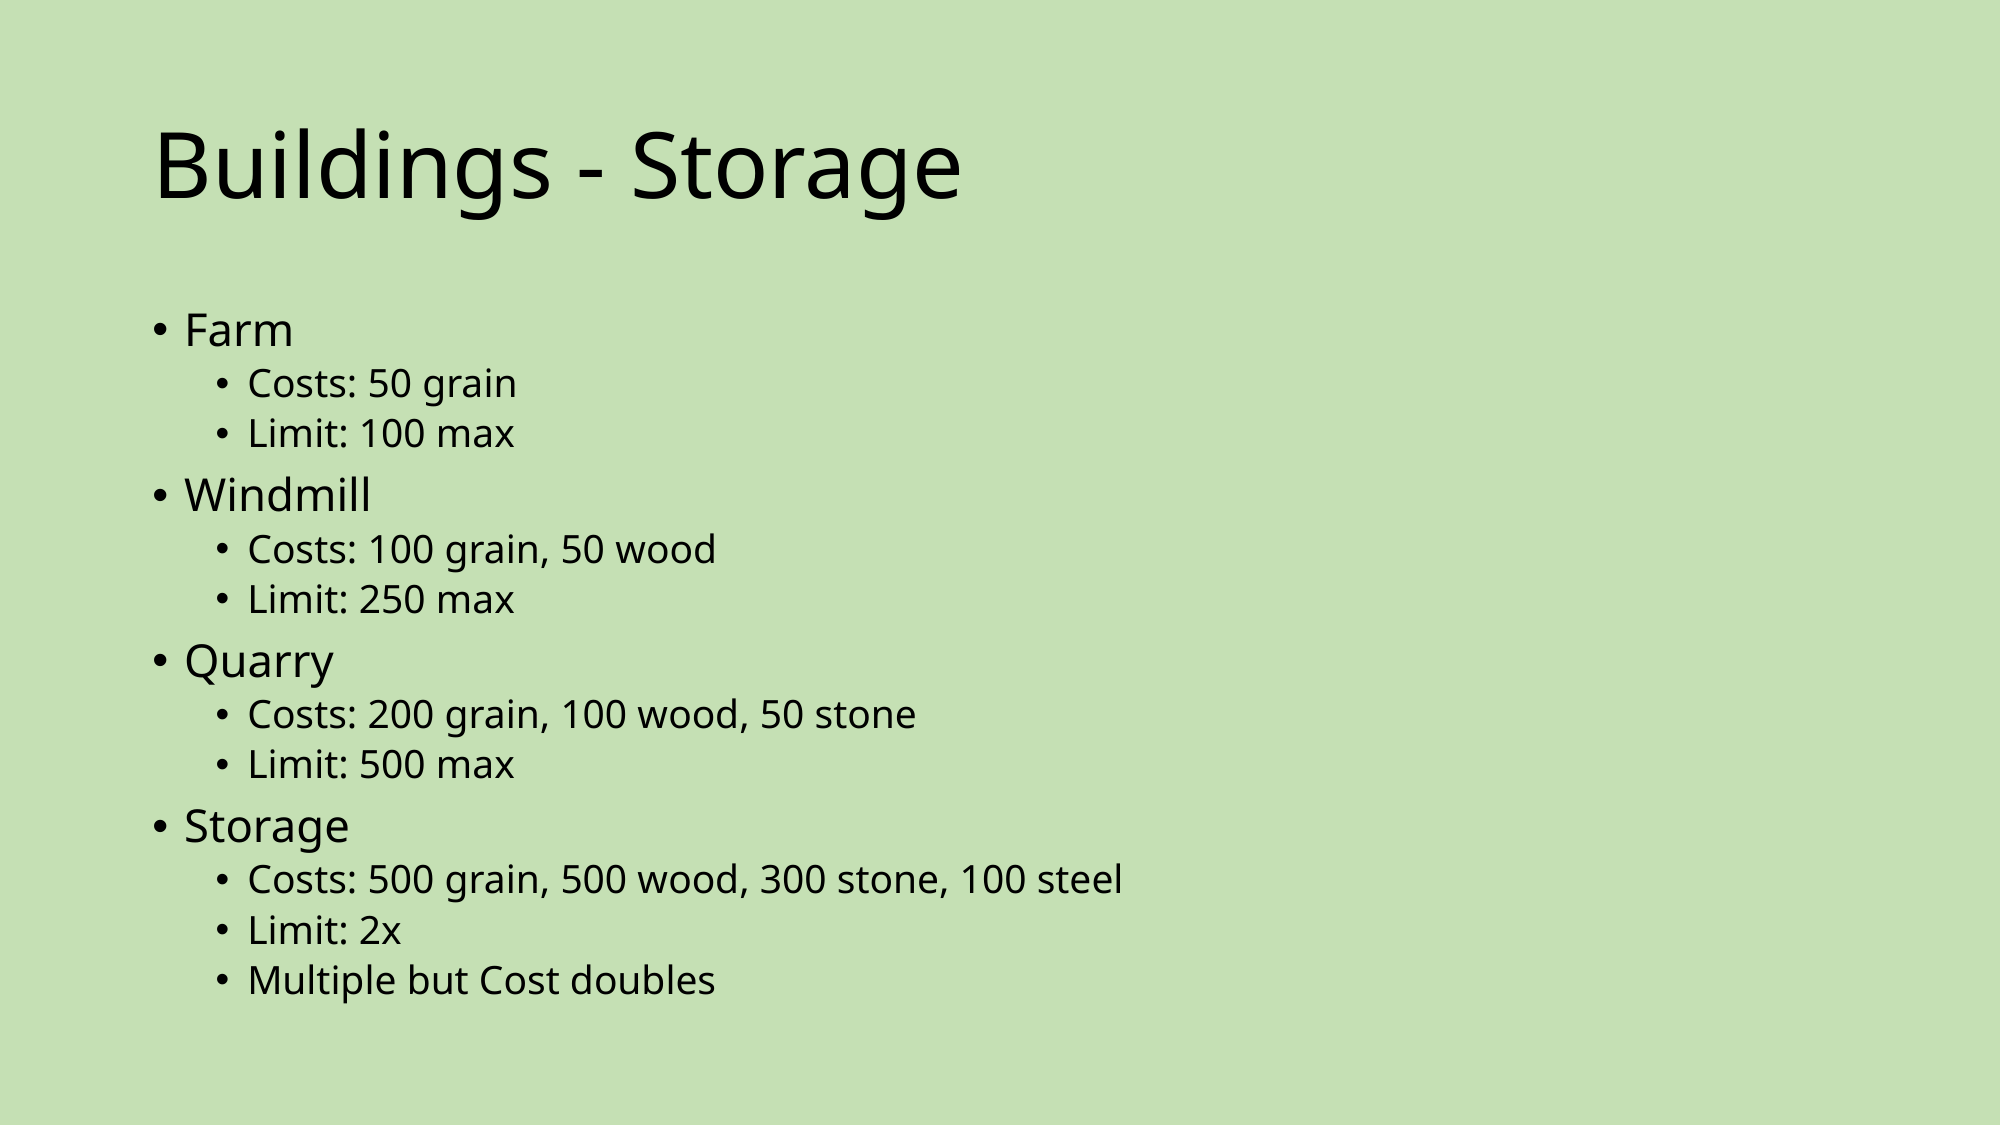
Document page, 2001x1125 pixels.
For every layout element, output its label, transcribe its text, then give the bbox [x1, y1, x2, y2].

title Buildings - Storage [137, 59, 1863, 278]
list Farm Costs: 50 grain Limit: 100 max Windmill Costs: 100 grain, 50 wood Limit: 250 max Quarry Costs: 200 grain, 100 wood, 50 stone Limit: 500 max Storage Costs: 500 grain, 500 wood, 300 stone, 100 steel Limit: 2x Multiple but Cost doubles [137, 299, 1863, 1014]
